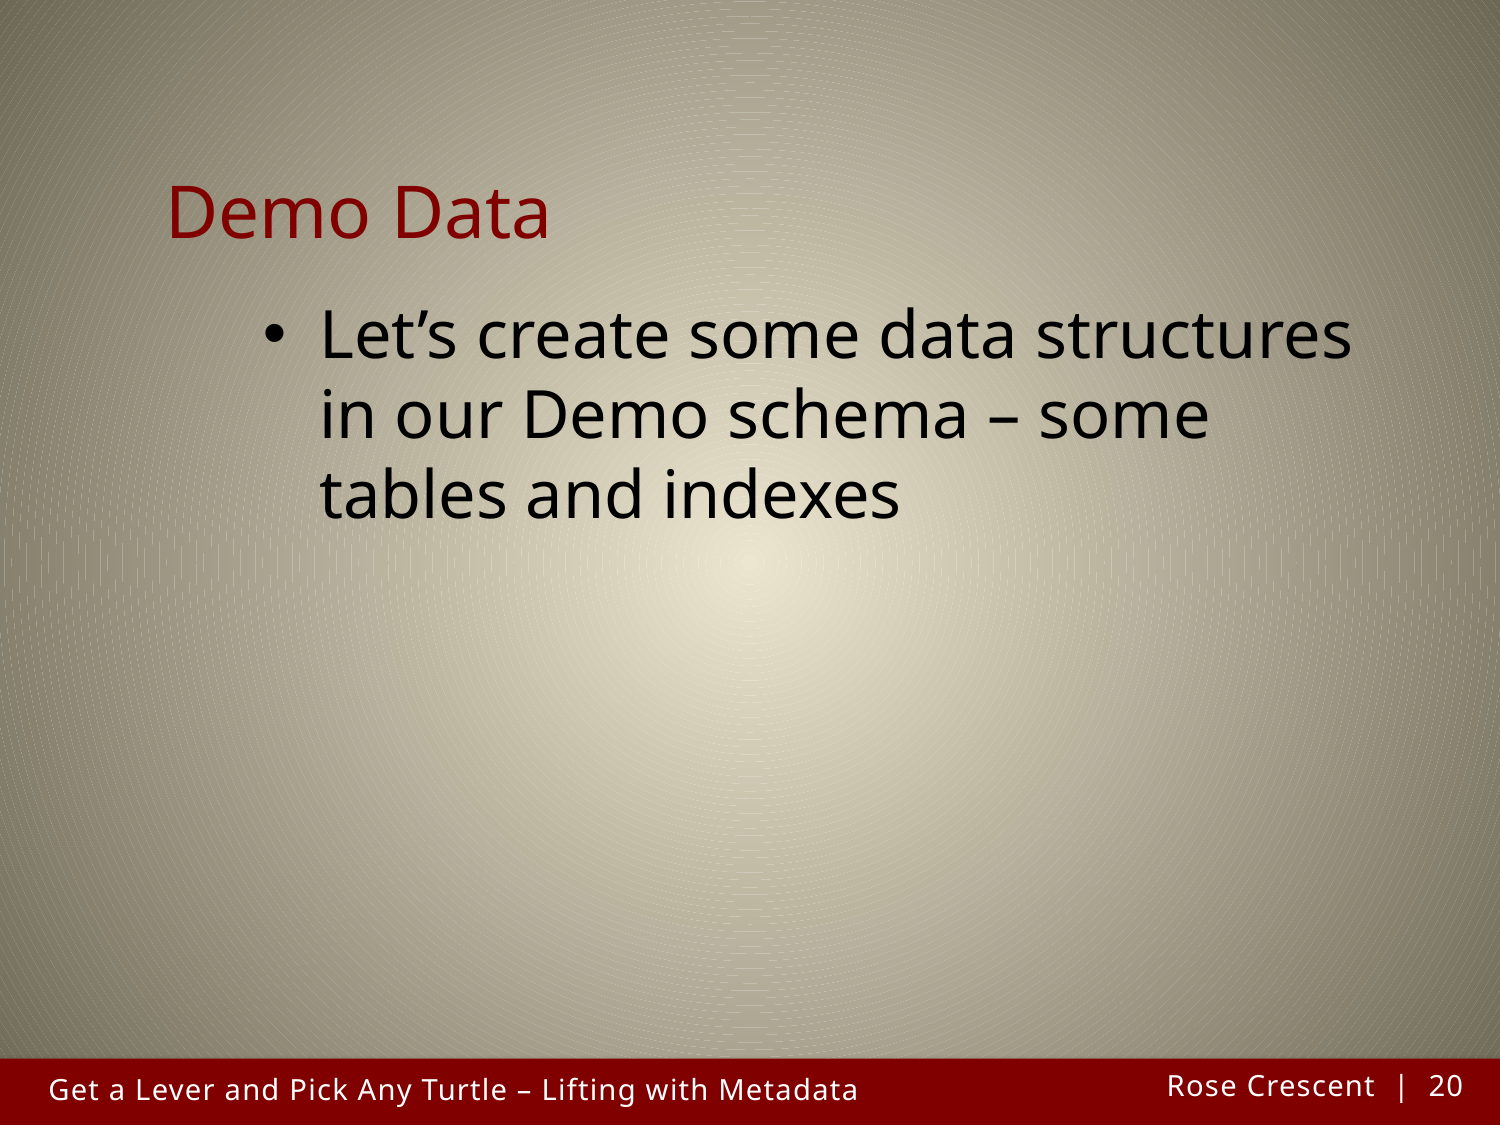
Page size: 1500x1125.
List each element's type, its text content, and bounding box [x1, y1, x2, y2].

list Let’s create some data structures in our Demo schema – some tables and indexes [247, 303, 1432, 793]
title Demo Data [150, 115, 1500, 303]
